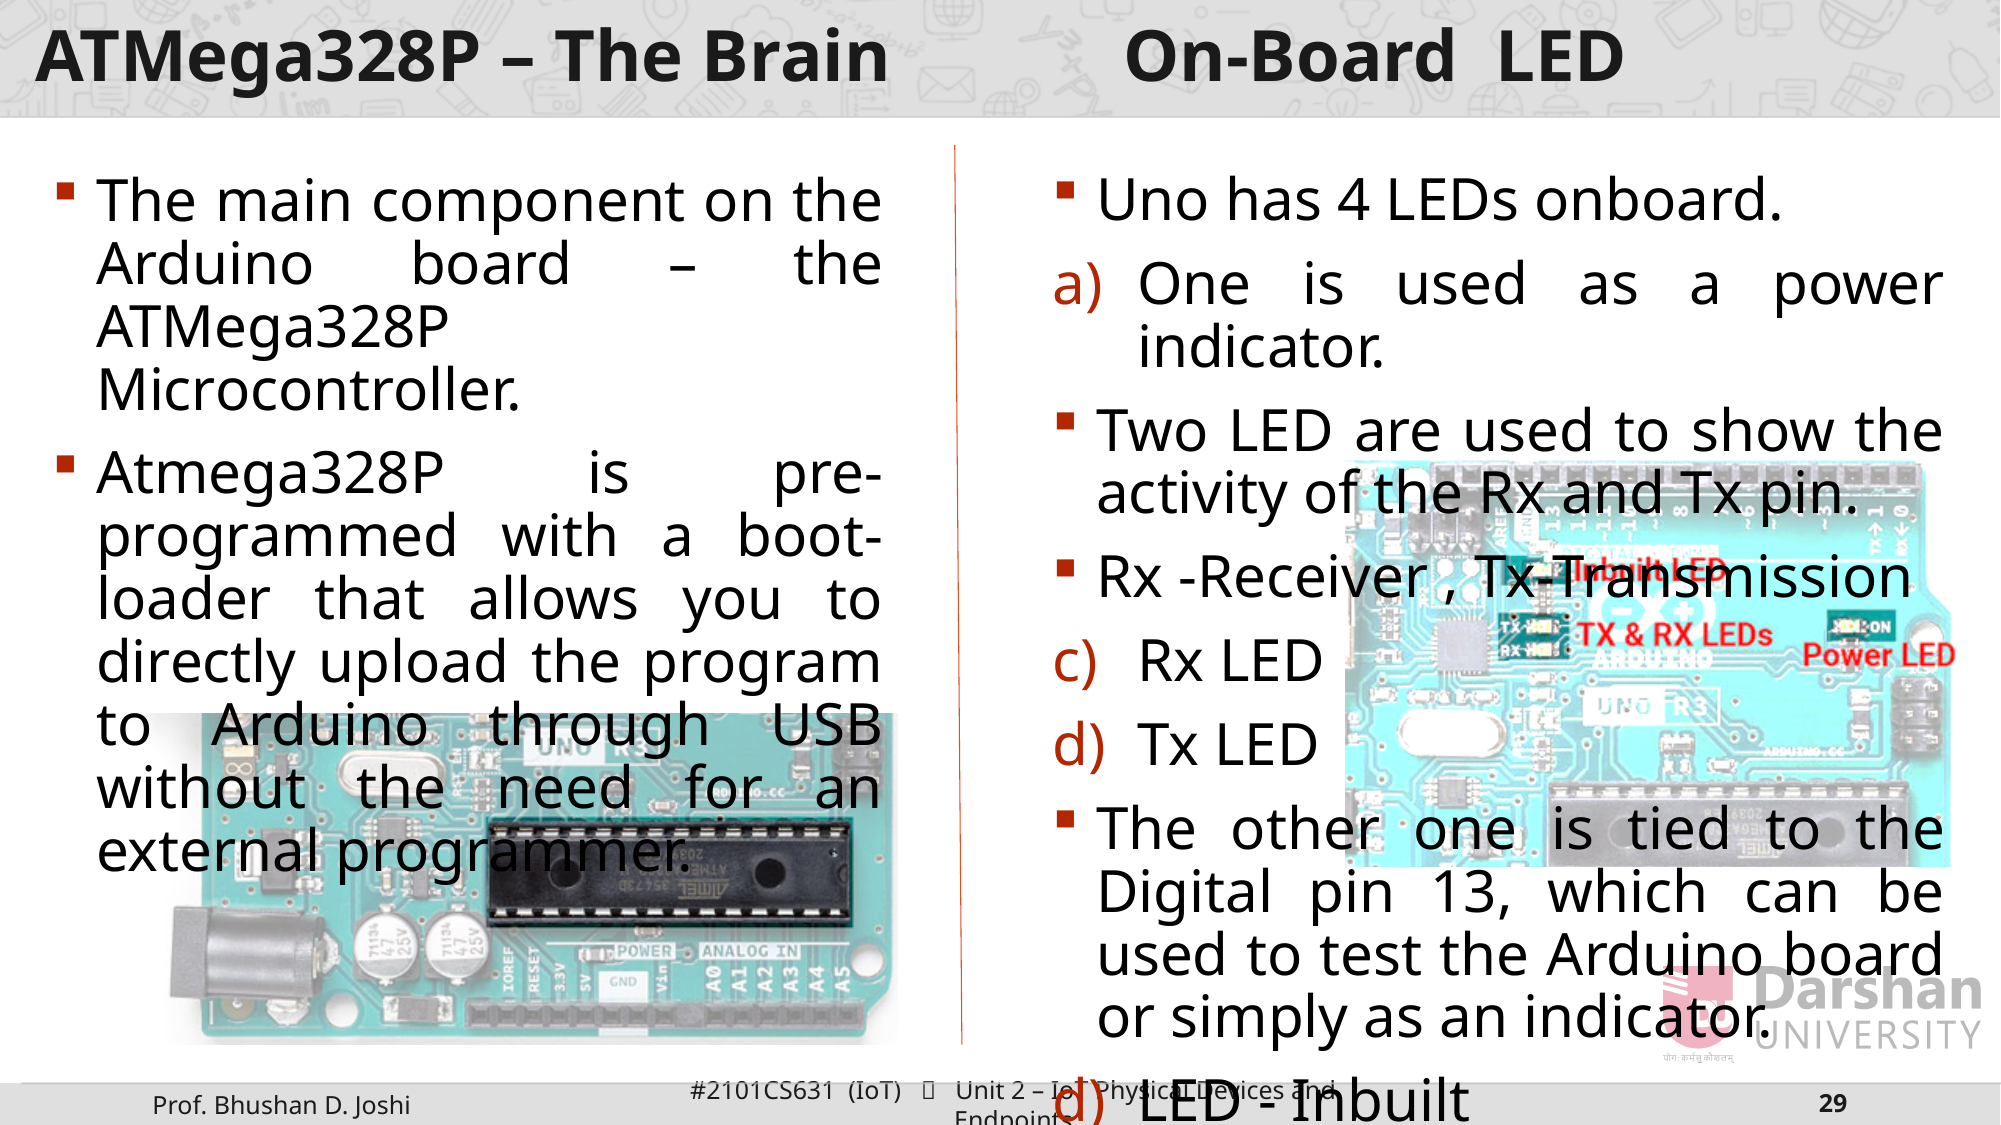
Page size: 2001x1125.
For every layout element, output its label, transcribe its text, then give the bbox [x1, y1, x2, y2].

picture [1345, 456, 1960, 867]
text_box The main component on the Arduino board – the ATMega328P Microcontroller. Atmega328P is pre-programmed with a boot-loader that allows you to directly upload the program to Arduino through USB without the need for an external programmer. [38, 163, 898, 892]
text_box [954, 145, 962, 1045]
title ATMega328P – The Brain On-Board LED [0, 0, 2000, 117]
text_box Uno has 4 LEDs onboard. One is used as a power indicator. Two LED are used to show the activity of the Rx and Tx pin. Rx -Receiver , Tx-Transmission Rx LED Tx LED The other one is tied to the Digital pin 13, which can be used to test the Arduino board or simply as an indicator. LED - Inbuilt [1038, 162, 1960, 1125]
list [125, 713, 908, 1125]
